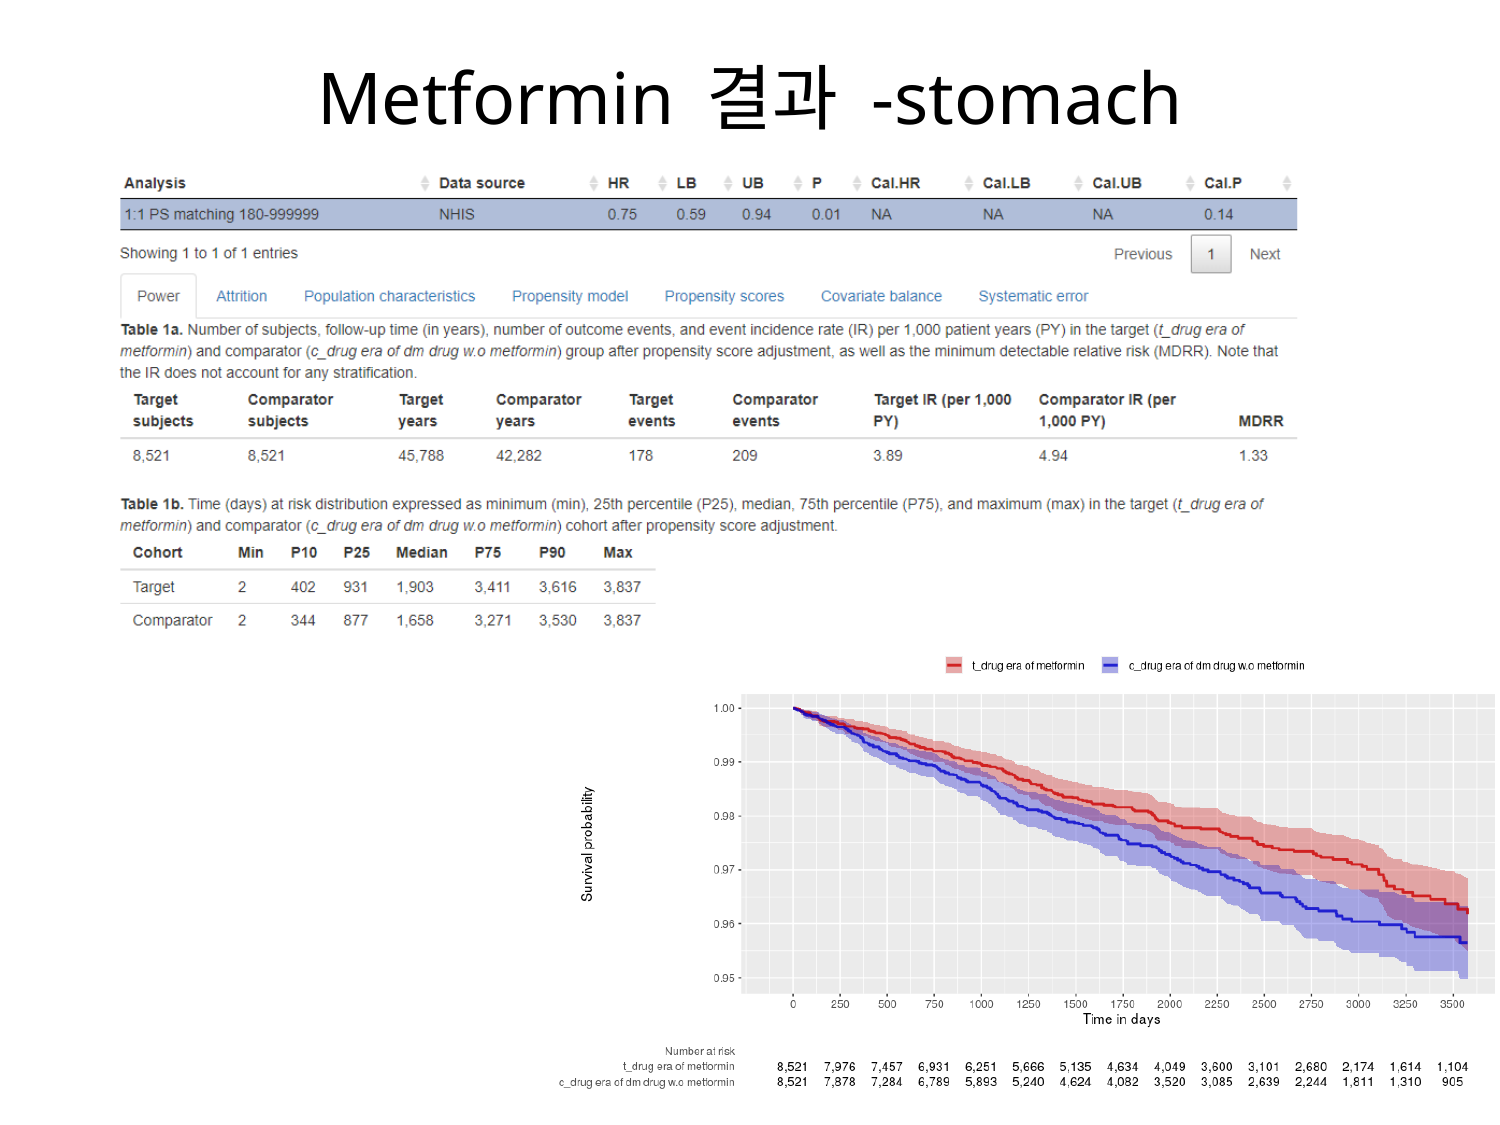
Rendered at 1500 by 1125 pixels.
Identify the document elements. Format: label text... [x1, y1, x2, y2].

picture [100, 170, 1496, 1093]
title Metformin 결과 -stomach [75, 45, 1425, 233]
